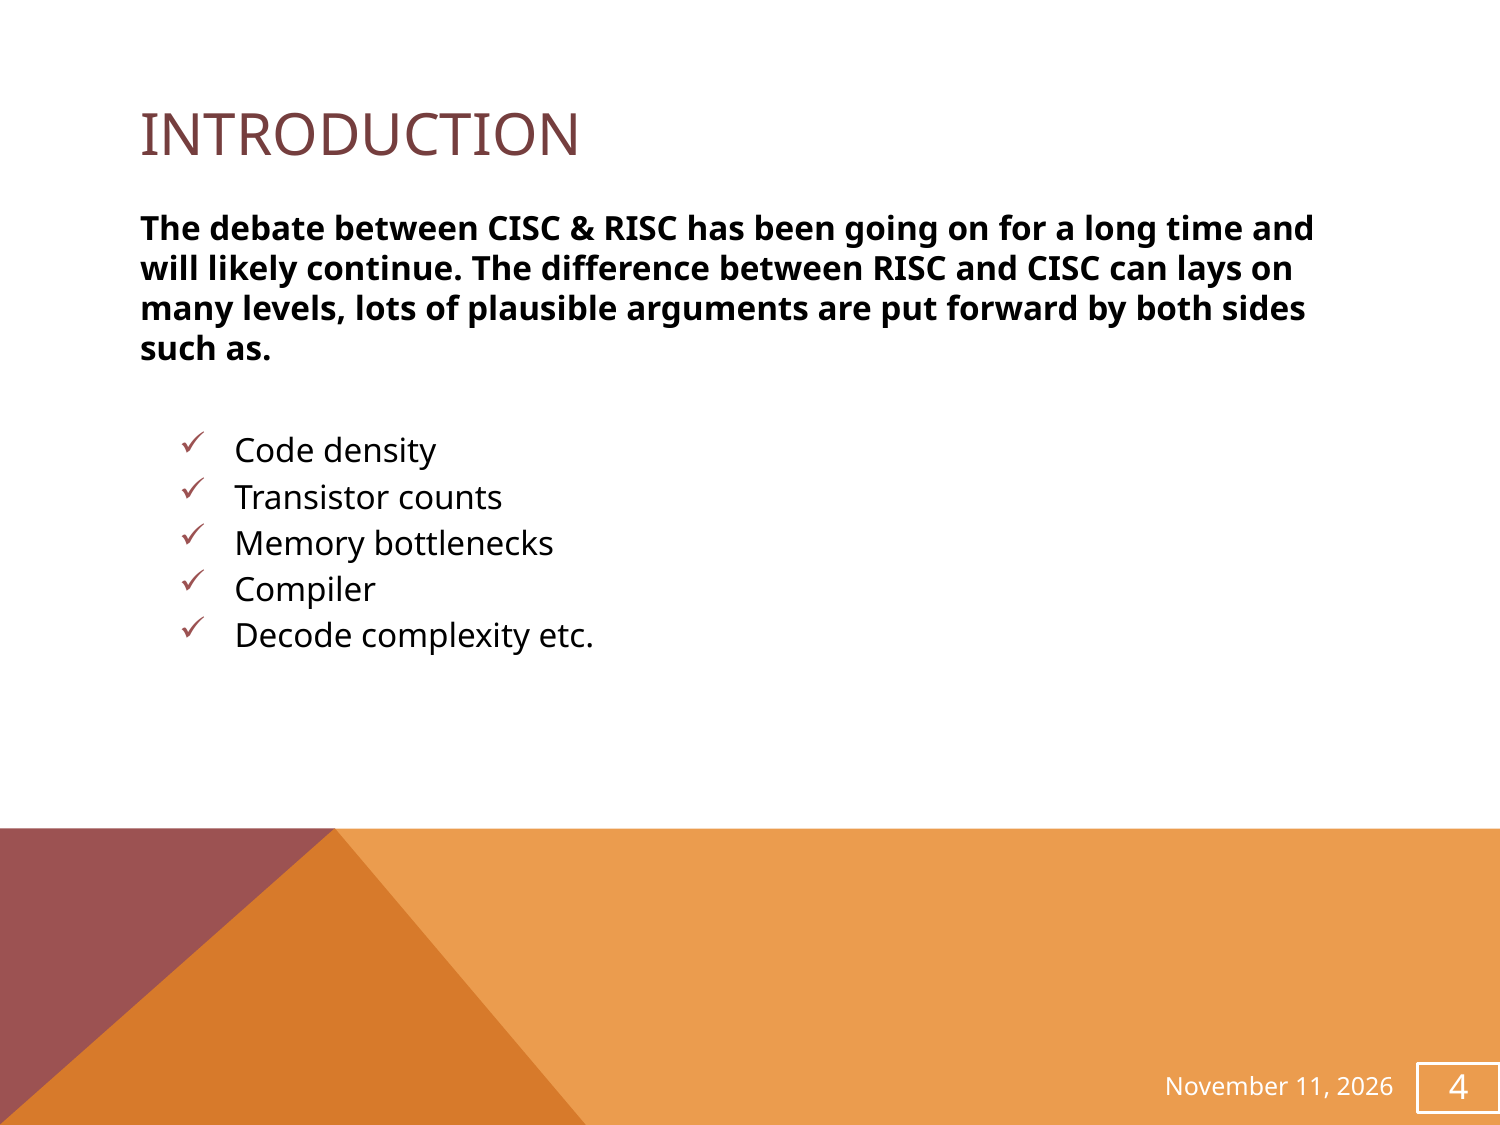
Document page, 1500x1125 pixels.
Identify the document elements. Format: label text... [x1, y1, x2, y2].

title Introduction [125, 87, 1359, 178]
slide_number 4 [1416, 1062, 1500, 1114]
list The debate between CISC & RISC has been going on for a long time and will likely continue. The difference between RISC and CISC can lays on many levels, lots of plausible arguments are put forward by both sides such as. Code density Transistor counts Memory bottlenecks Compiler Decode complexity etc. [125, 200, 1359, 788]
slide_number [1149, 1062, 1416, 1113]
